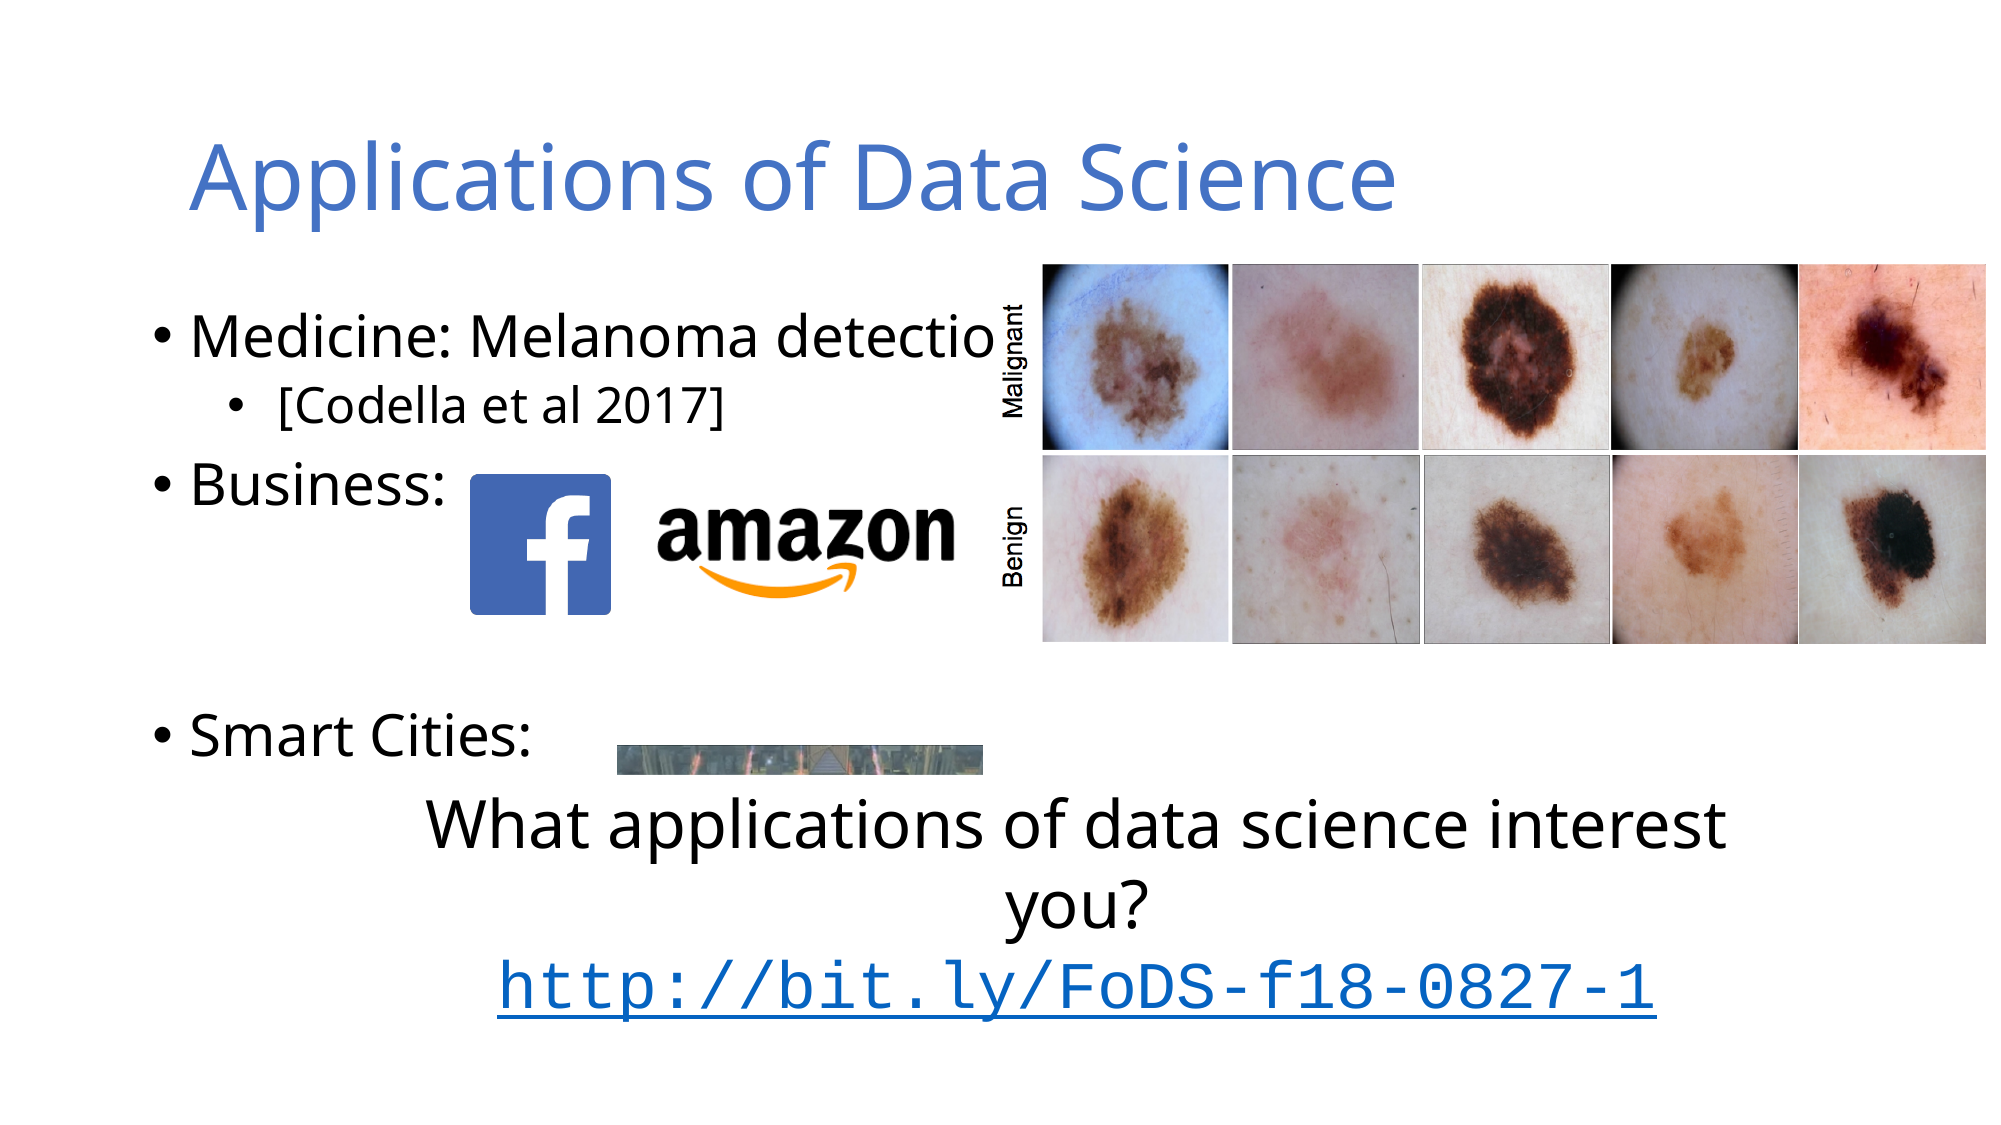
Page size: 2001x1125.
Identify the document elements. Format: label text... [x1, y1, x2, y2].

list Medicine: Melanoma detection [Codella et al 2017] Business: Smart Cities: [137, 299, 1863, 1014]
picture [470, 474, 611, 615]
picture [618, 238, 2000, 657]
picture [617, 745, 983, 976]
title Applications of Data Science [174, 72, 1900, 290]
text_box What applications of data science interest you? http://bit.ly/FoDS-f18-0827-1 [371, 774, 1784, 1075]
